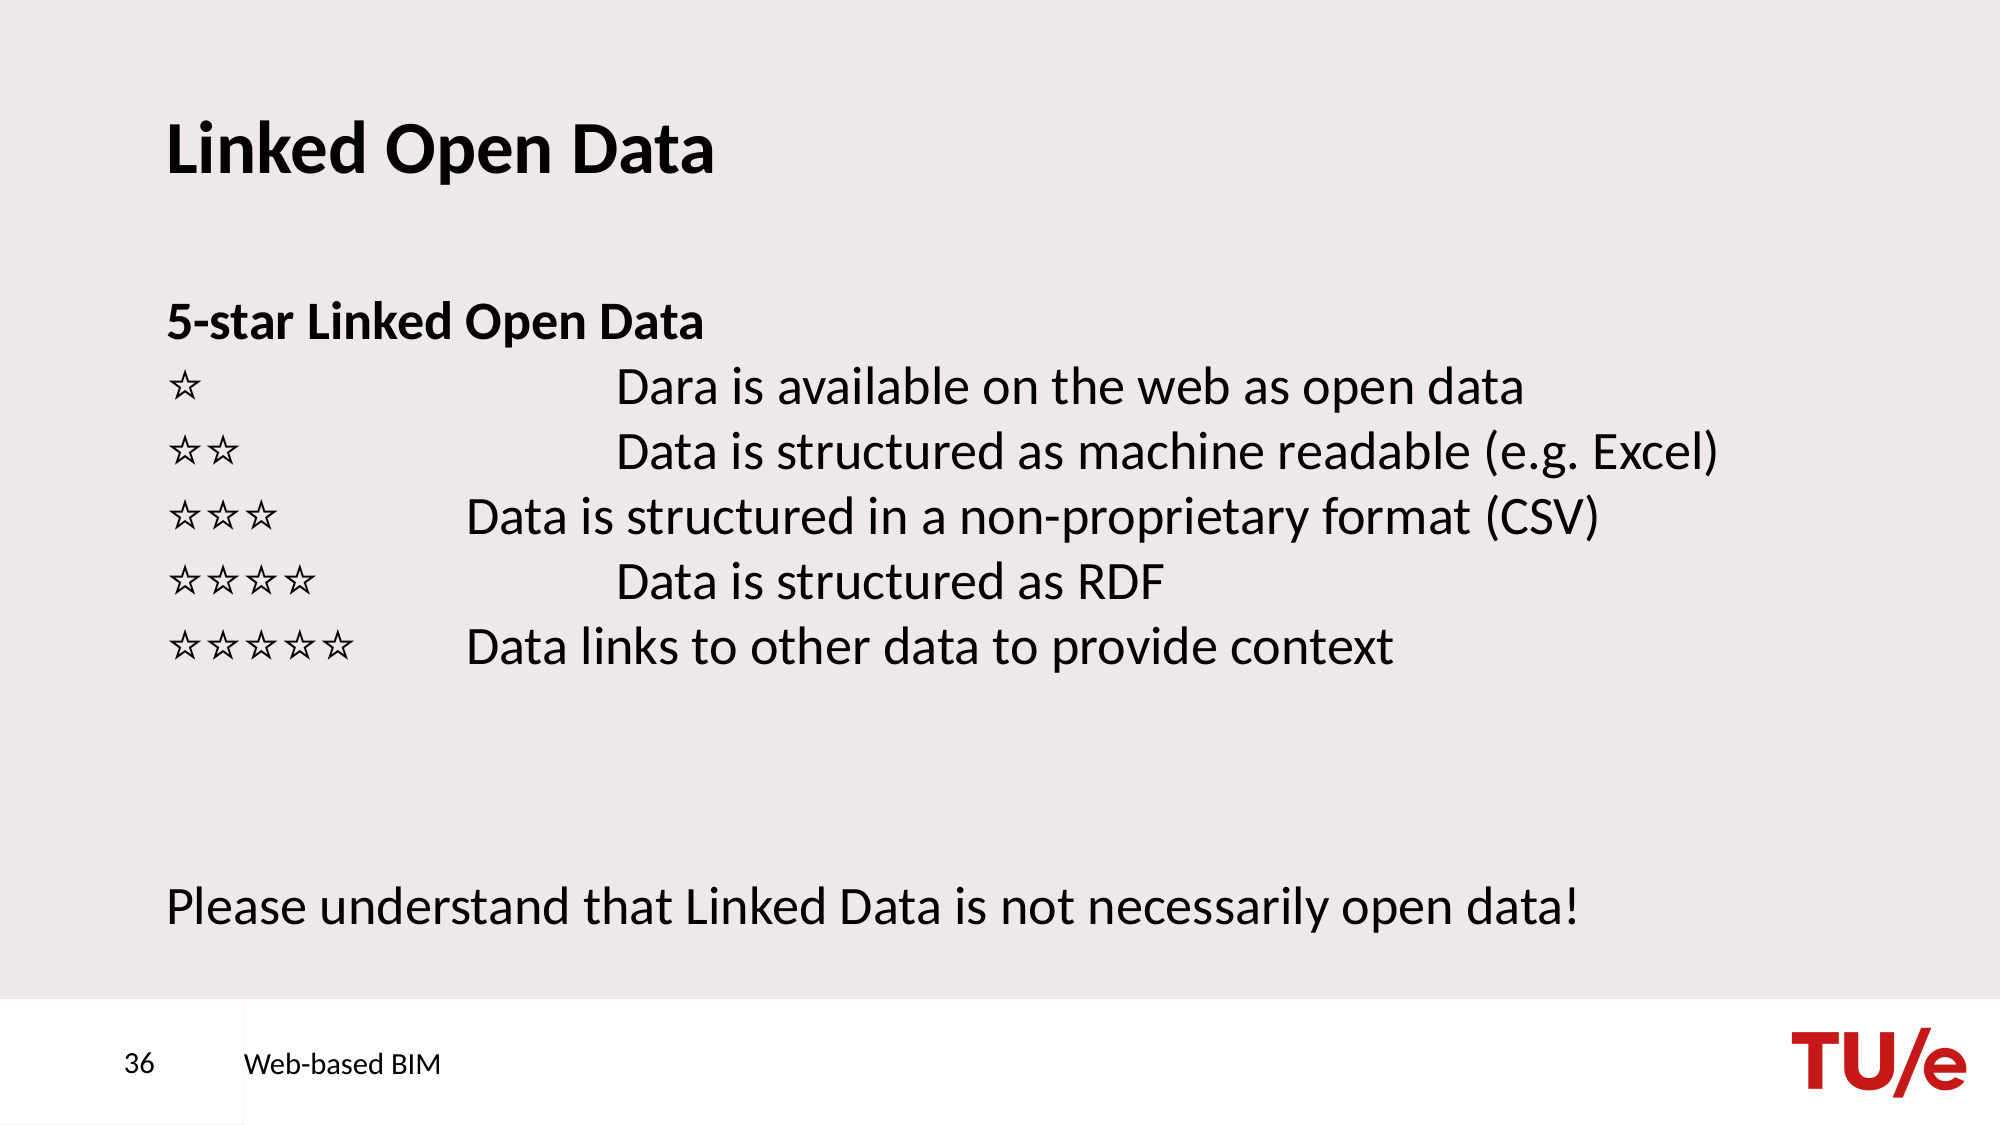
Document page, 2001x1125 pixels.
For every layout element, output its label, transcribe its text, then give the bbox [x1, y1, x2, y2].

title Linked Open Data [165, 113, 1819, 232]
footer Web-based BIM [244, 999, 1784, 1125]
slide_number 36 [0, 999, 244, 1125]
list 5-star Linked Open Data ⭐ Dara is available on the web as open data ⭐⭐ Data is structured as machine readable (e.g. Excel) ⭐⭐⭐ Data is structured in a non-proprietary format (CSV) ⭐⭐⭐⭐ Data is structured as RDF ⭐⭐⭐⭐⭐ Data links to other data to provide context Please understand that Linked Data is not necessarily open data! [165, 285, 1819, 925]
picture [1784, 999, 2000, 1125]
